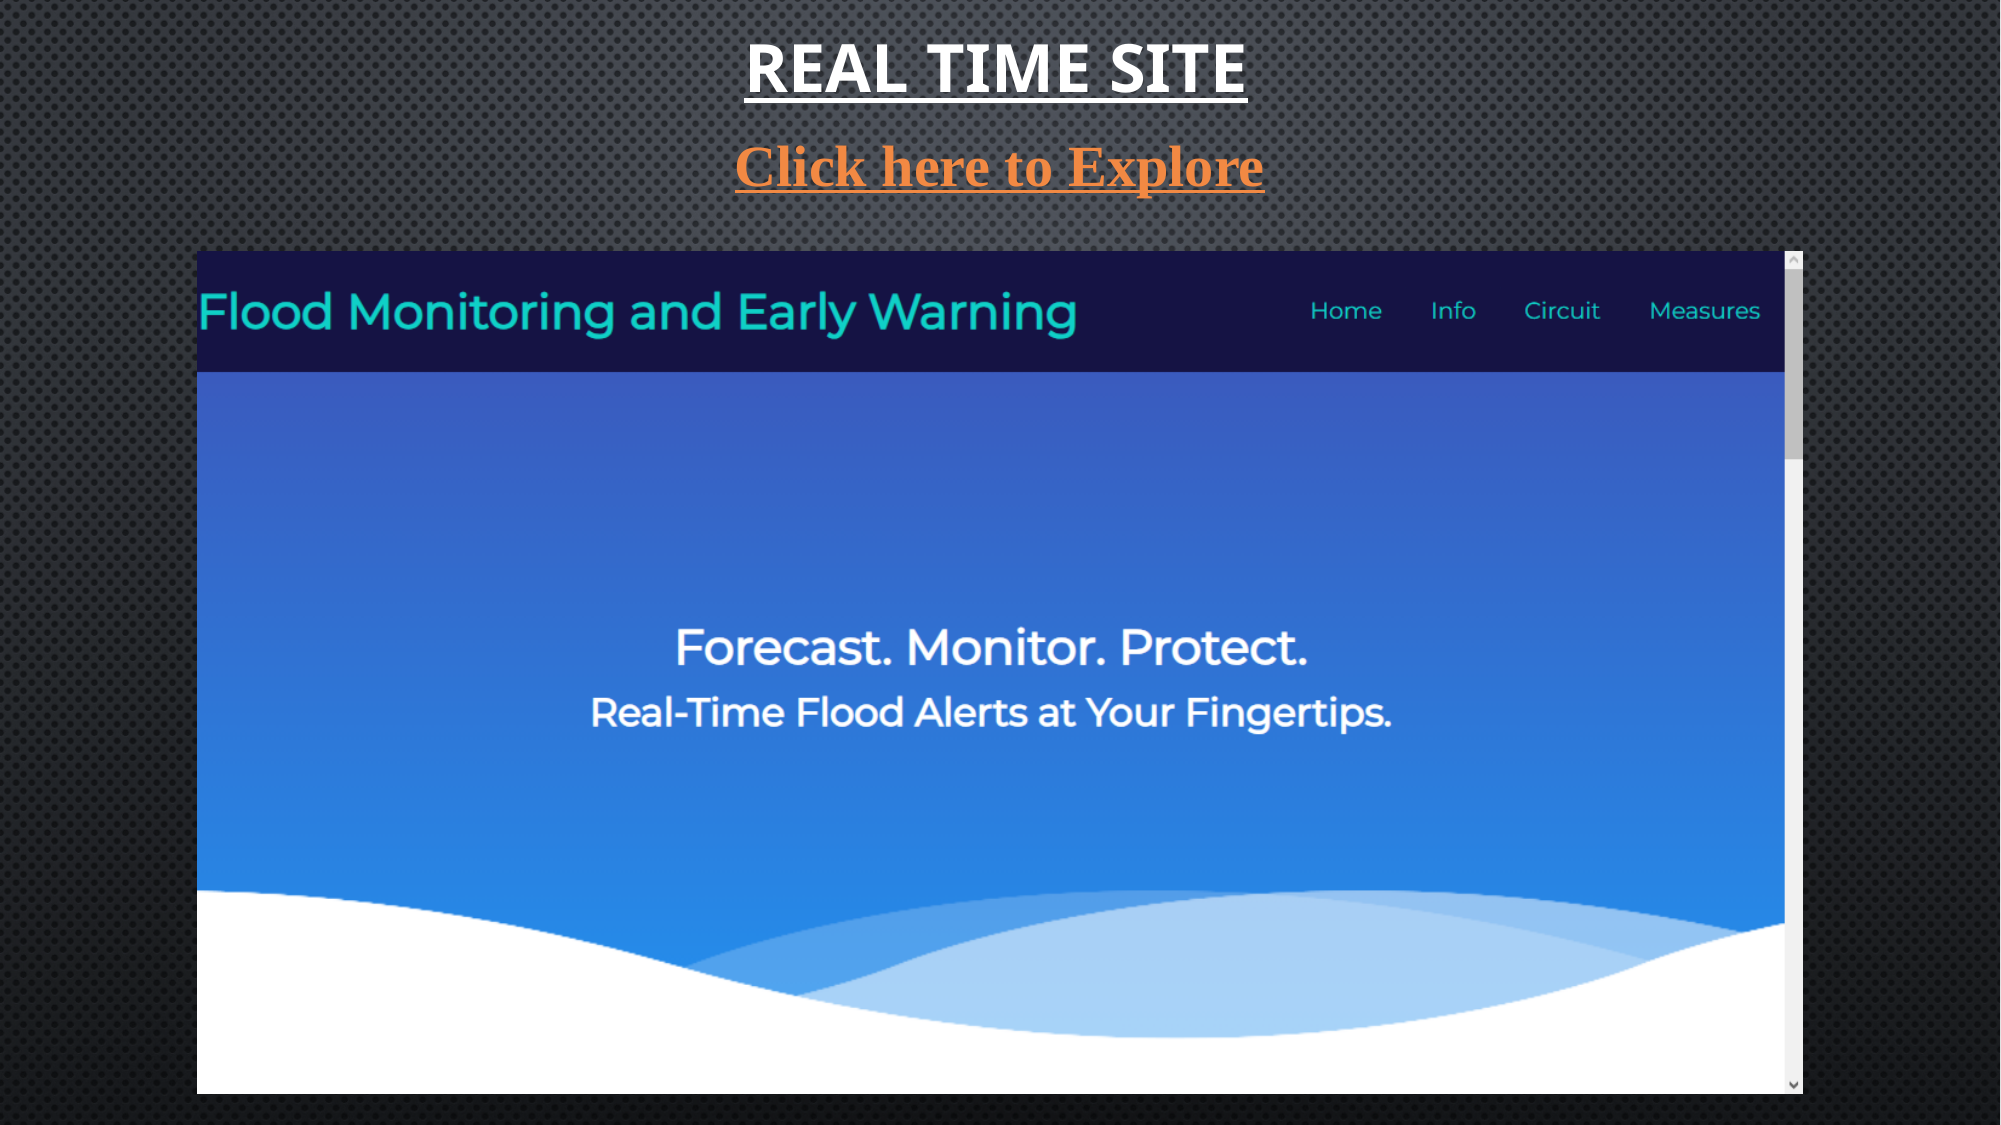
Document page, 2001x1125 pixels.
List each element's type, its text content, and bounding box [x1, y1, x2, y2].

text_box Click here to Explore [528, 120, 1472, 206]
title Real time Site [214, 0, 1779, 141]
picture [197, 250, 1803, 1095]
